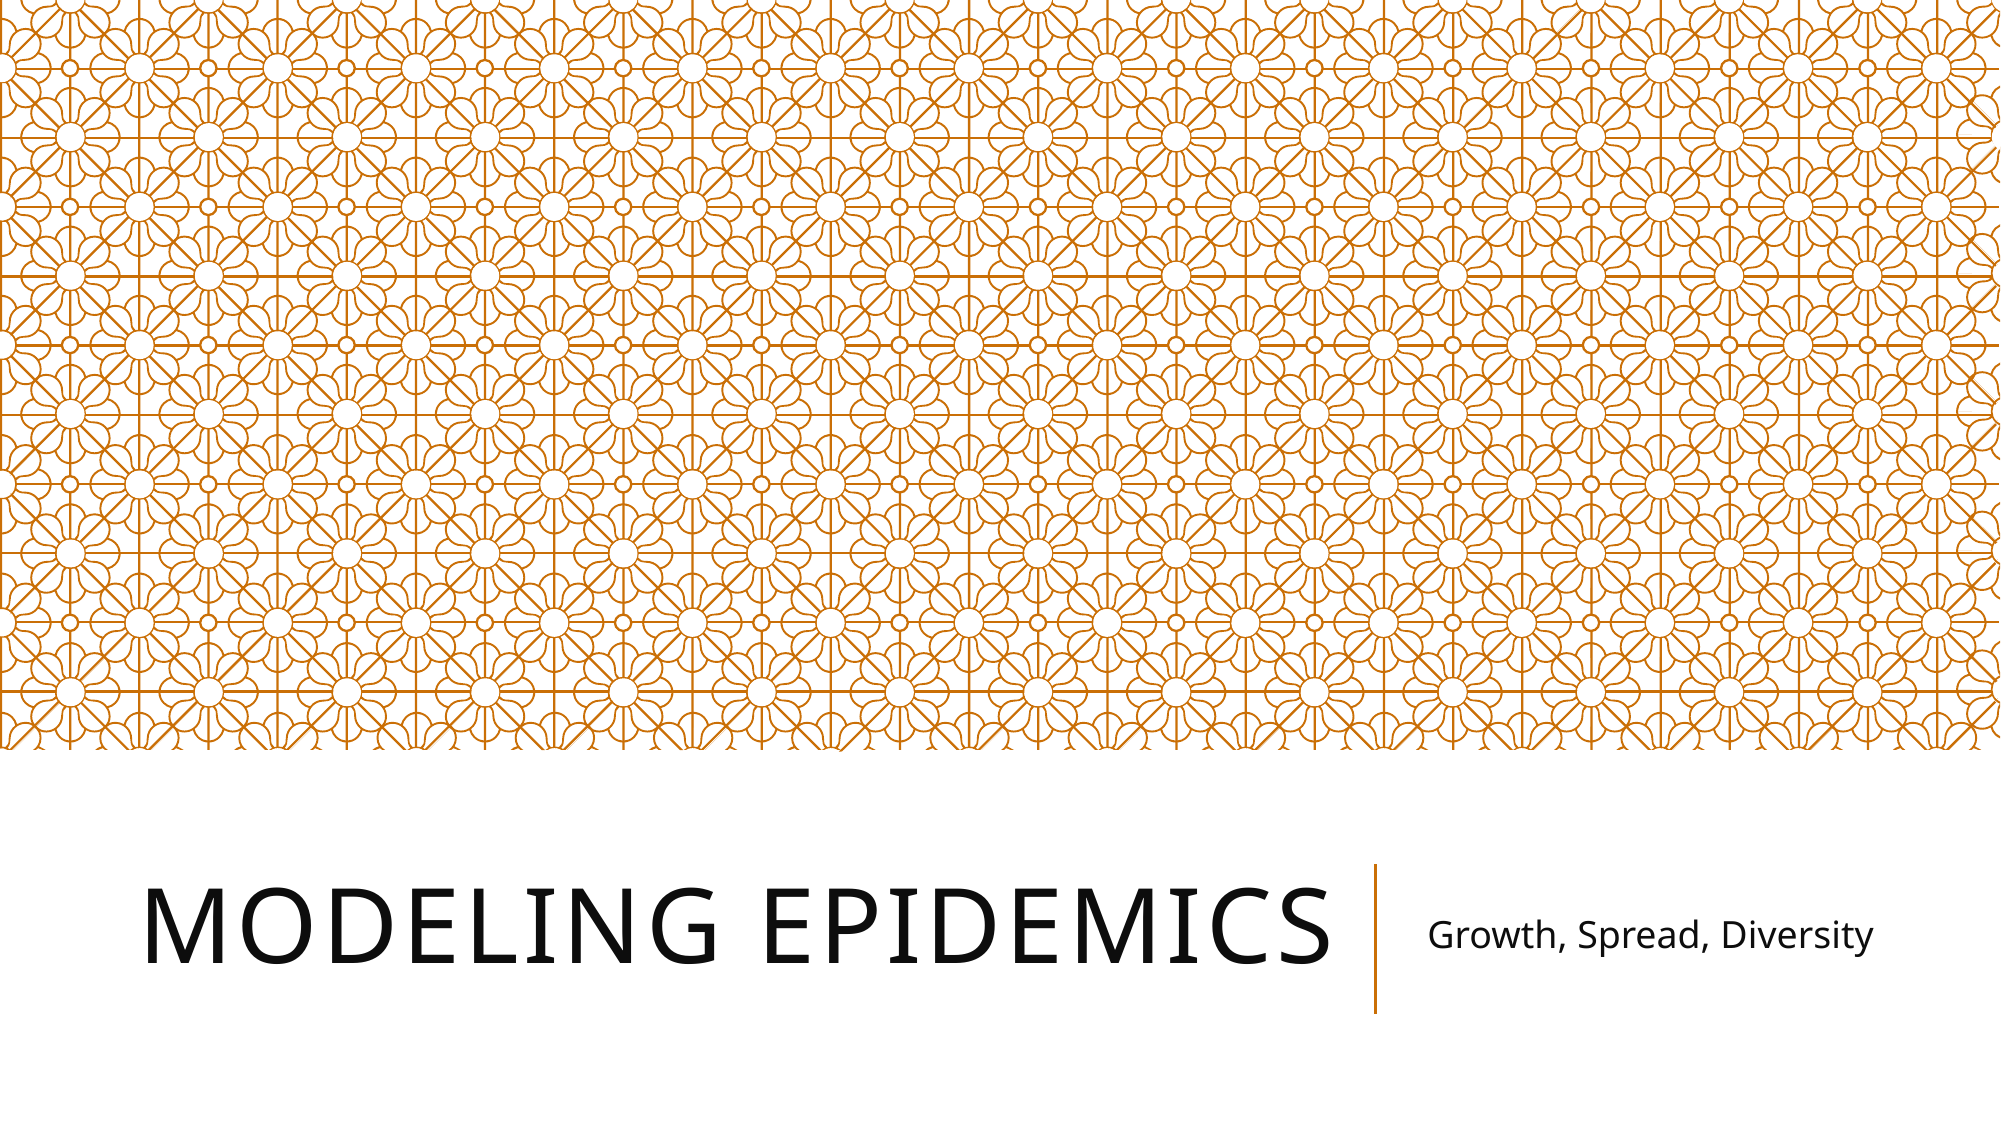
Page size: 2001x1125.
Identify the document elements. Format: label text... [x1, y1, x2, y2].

title Modeling Epidemics [75, 813, 1350, 1054]
list Growth, Spread, Diversity [1412, 813, 1938, 1054]
